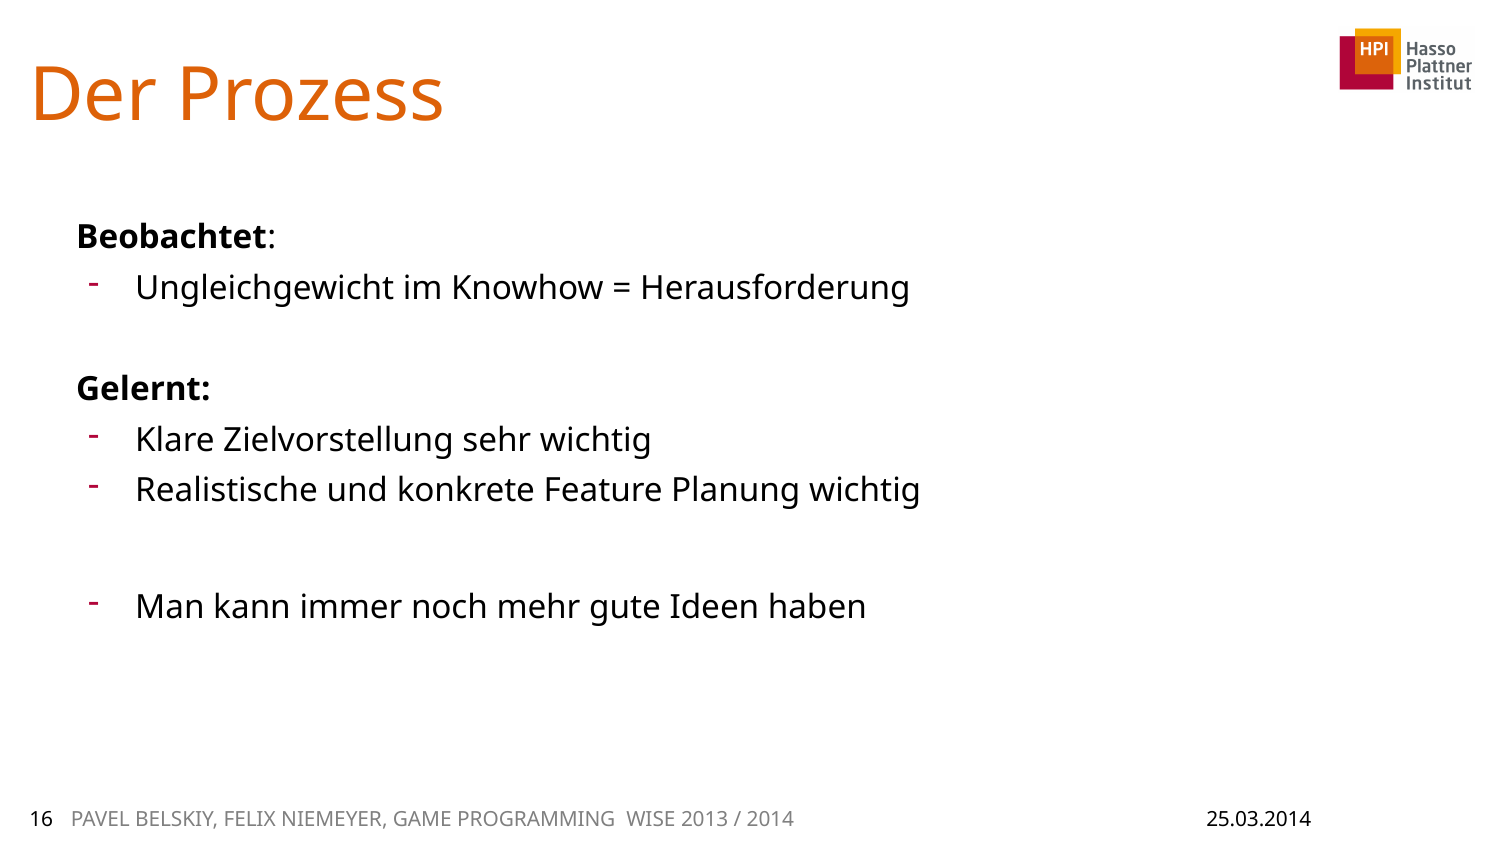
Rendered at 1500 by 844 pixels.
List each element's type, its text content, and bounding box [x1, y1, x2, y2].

footer PAVEL BELSKIY, FELIX NIEMEYER, GAME PROGRAMMING WISE 2013 / 2014 [70, 805, 1182, 836]
title Der Prozess [29, 38, 1312, 159]
slide_number 16 [29, 805, 65, 836]
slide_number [1187, 805, 1312, 836]
picture [1338, 26, 1475, 93]
list Beobachtet: Ungleichgewicht im Knowhow = Herausforderung Gelernt: Klare Zielvorstellung sehr wichtig Realistische und konkrete Feature Planung wichtig Man kann immer noch mehr gute Ideen haben [29, 159, 1312, 783]
